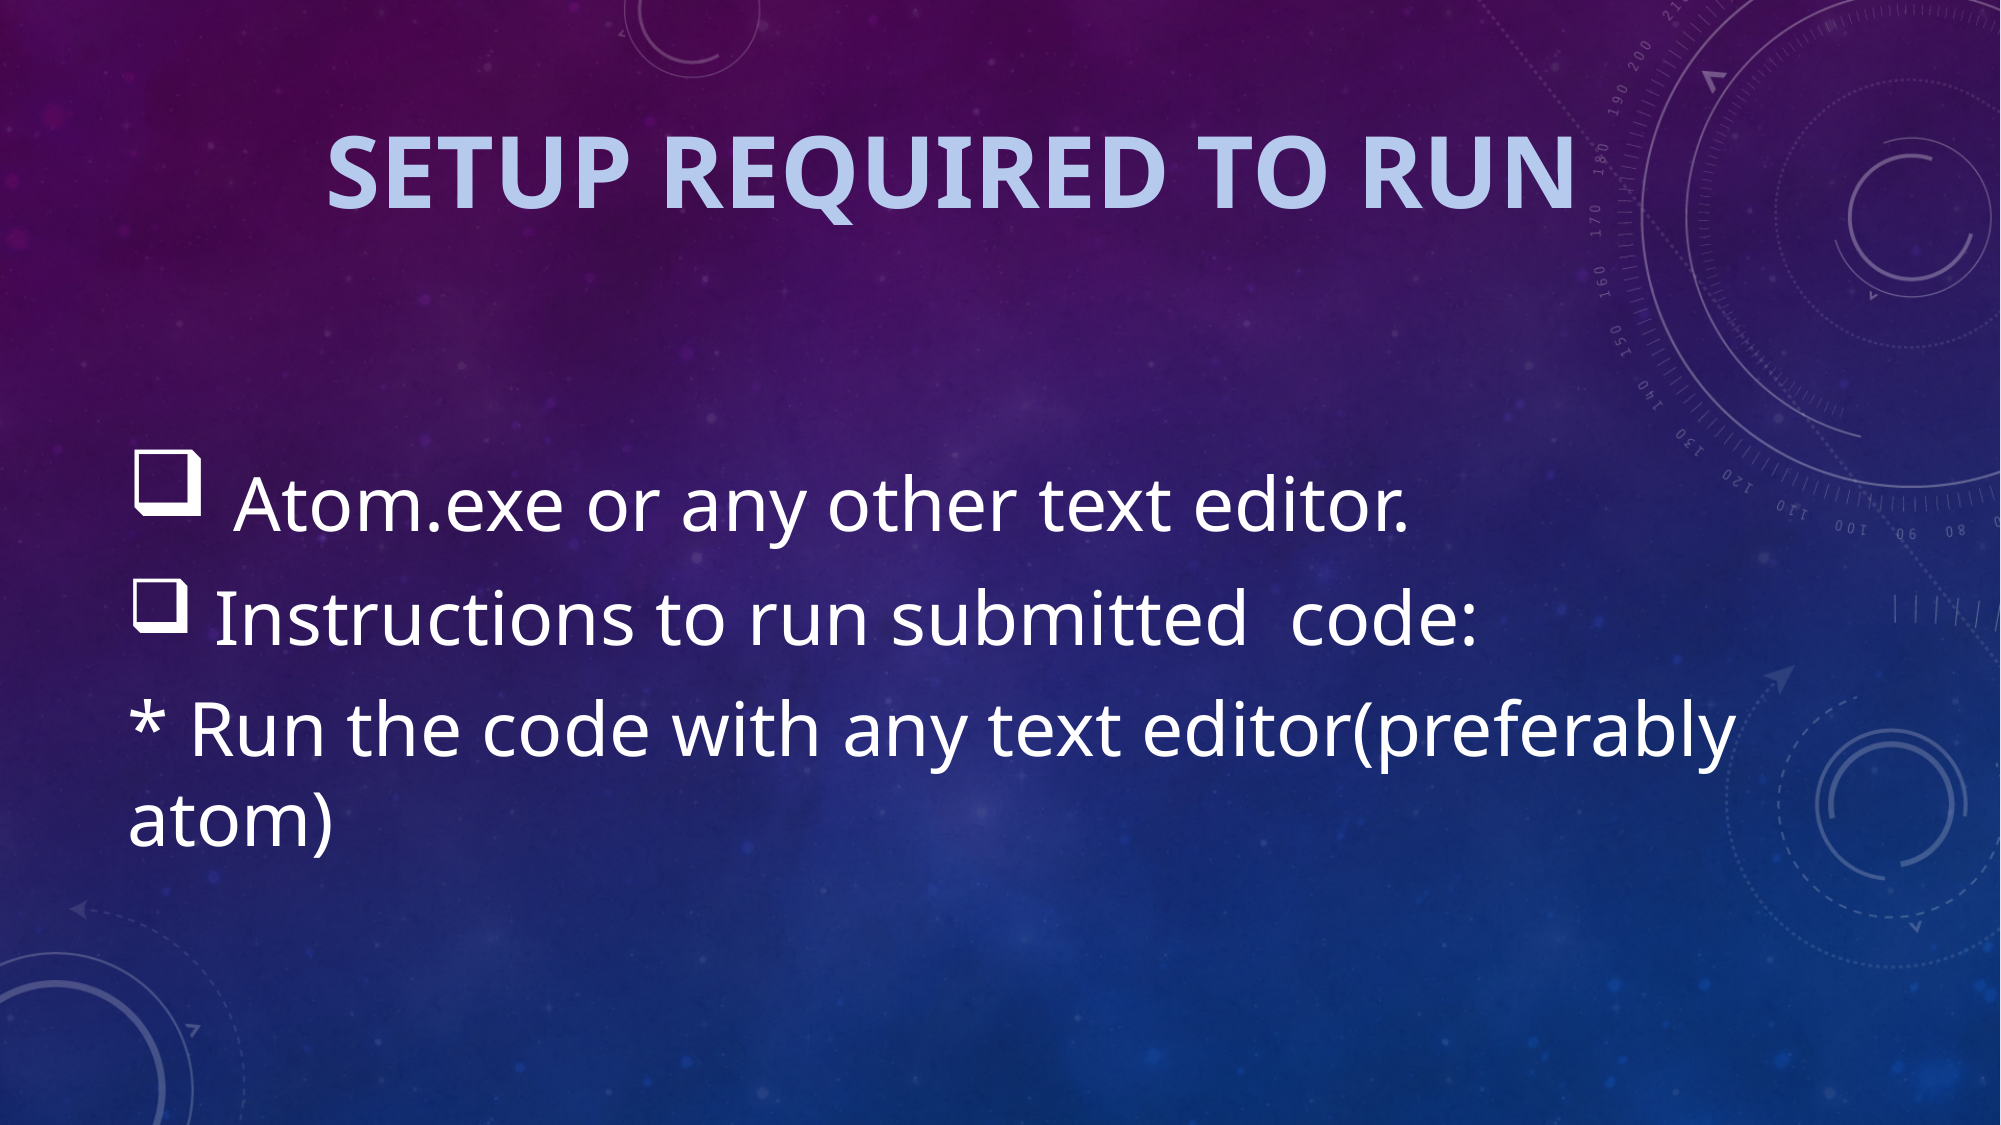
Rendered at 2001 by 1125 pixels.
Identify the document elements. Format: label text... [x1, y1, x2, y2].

picture [0, 0, 2001, 1125]
text_box SETUP REQUIRED TO RUN [310, 100, 1597, 236]
list Atom.exe or any other text editor. Instructions to run submitted code: * Run the code with any text editor(preferably atom) [112, 351, 1775, 950]
